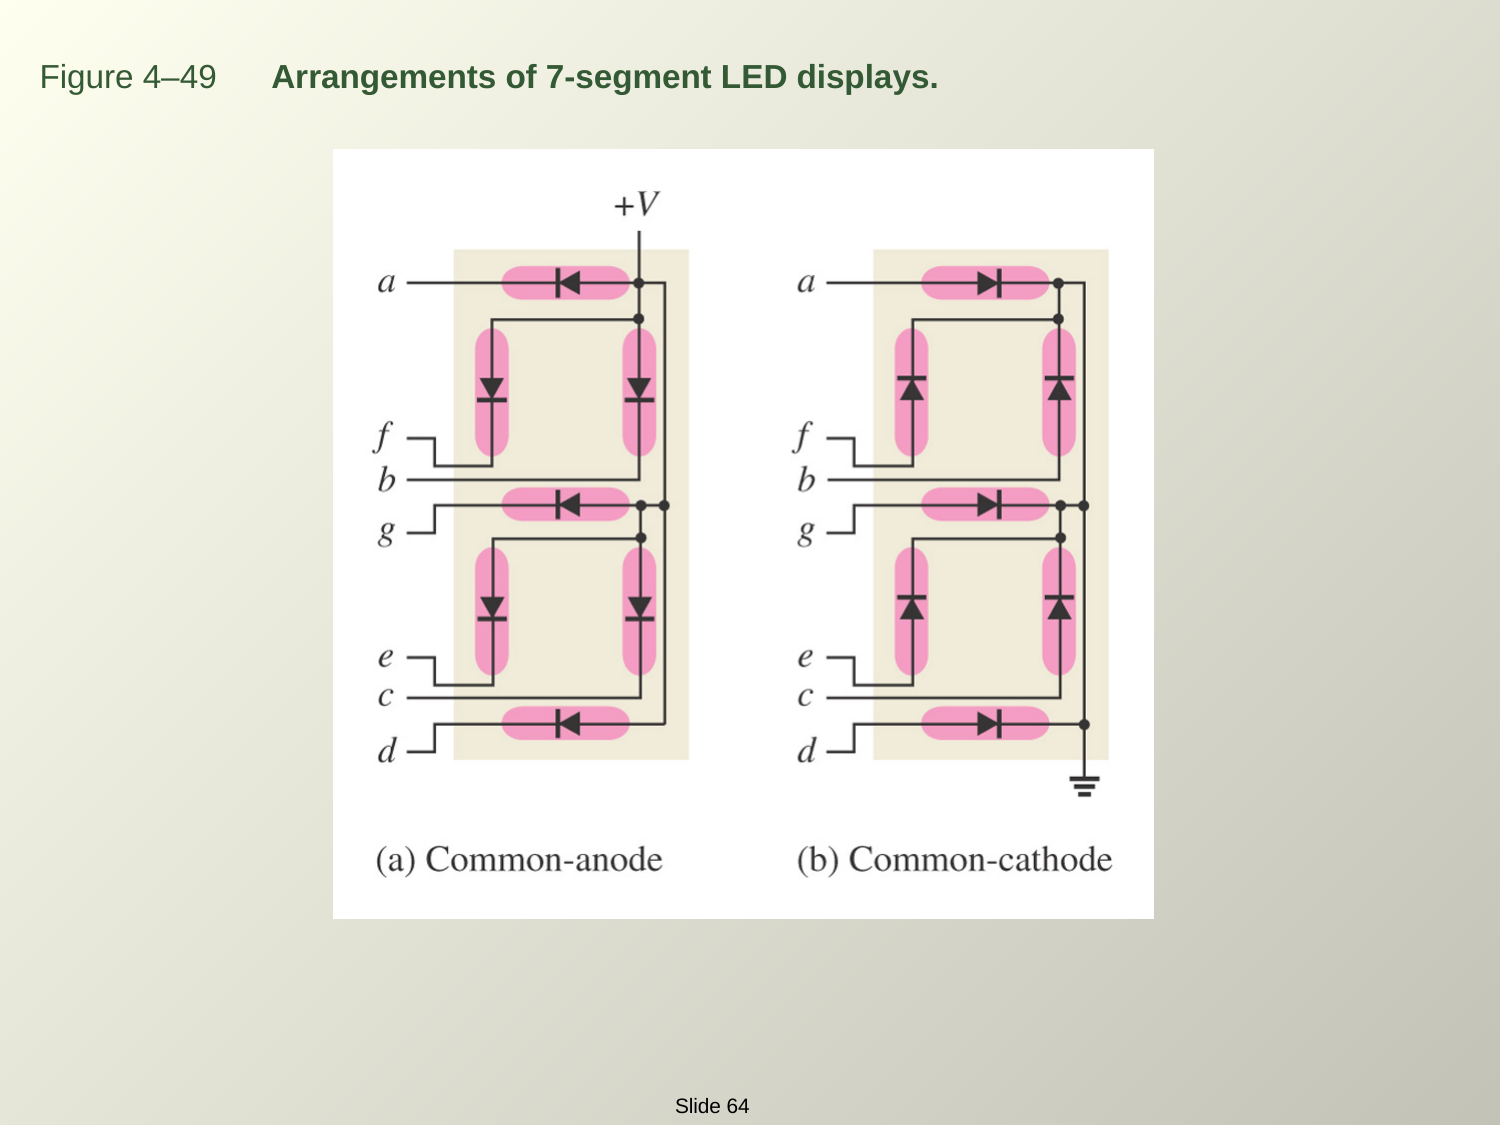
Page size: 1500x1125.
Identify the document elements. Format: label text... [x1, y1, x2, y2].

picture [333, 149, 1154, 919]
text_box Figure 4–49 Arrangements of 7-segment LED displays. [24, 37, 1463, 113]
